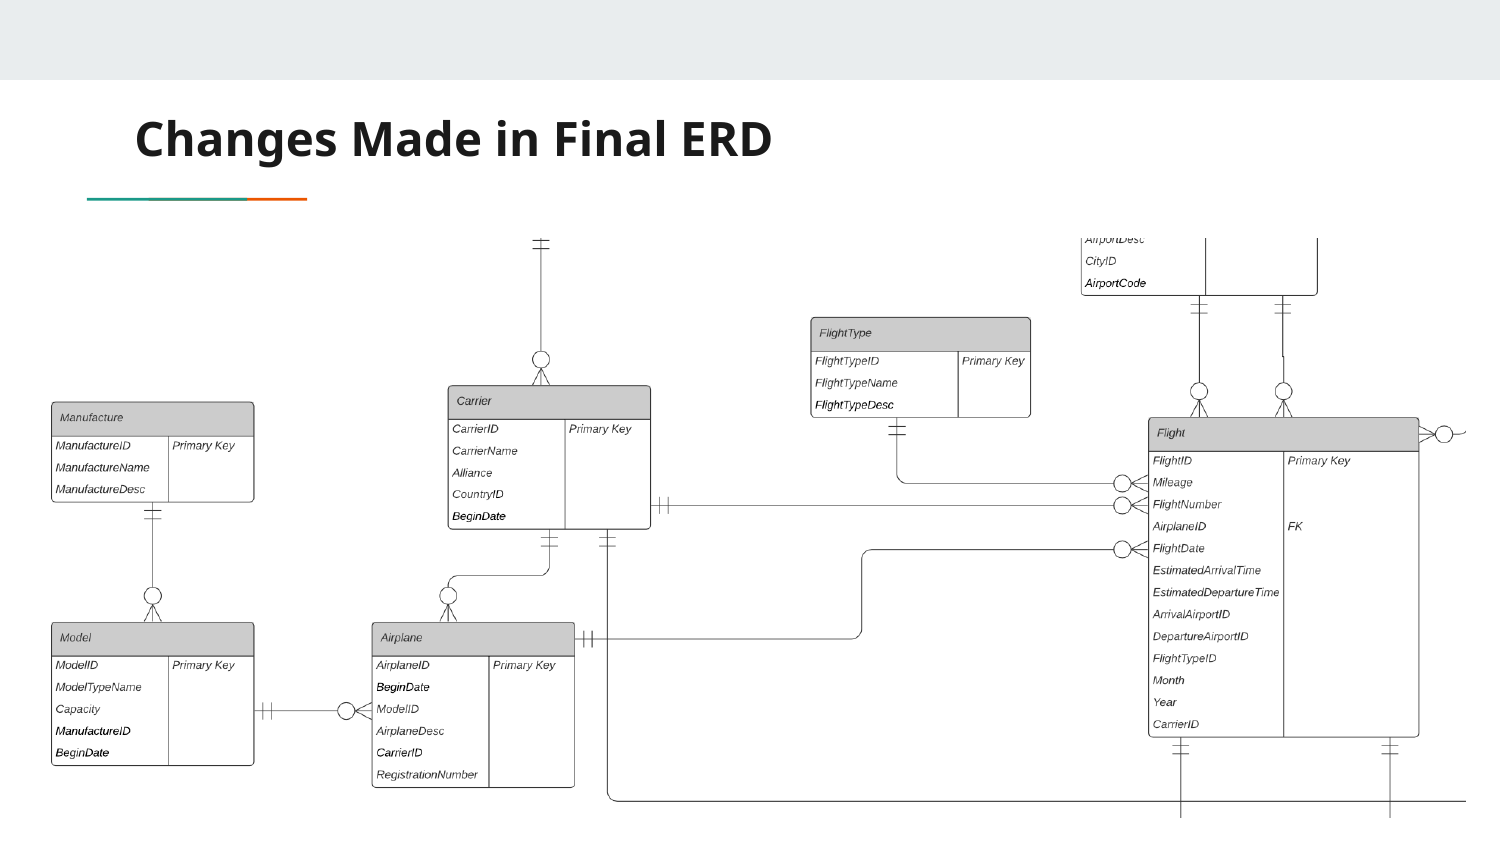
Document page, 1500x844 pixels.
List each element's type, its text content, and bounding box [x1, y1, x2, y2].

title Changes Made in Final ERD [119, 93, 1381, 182]
picture [34, 238, 1466, 818]
